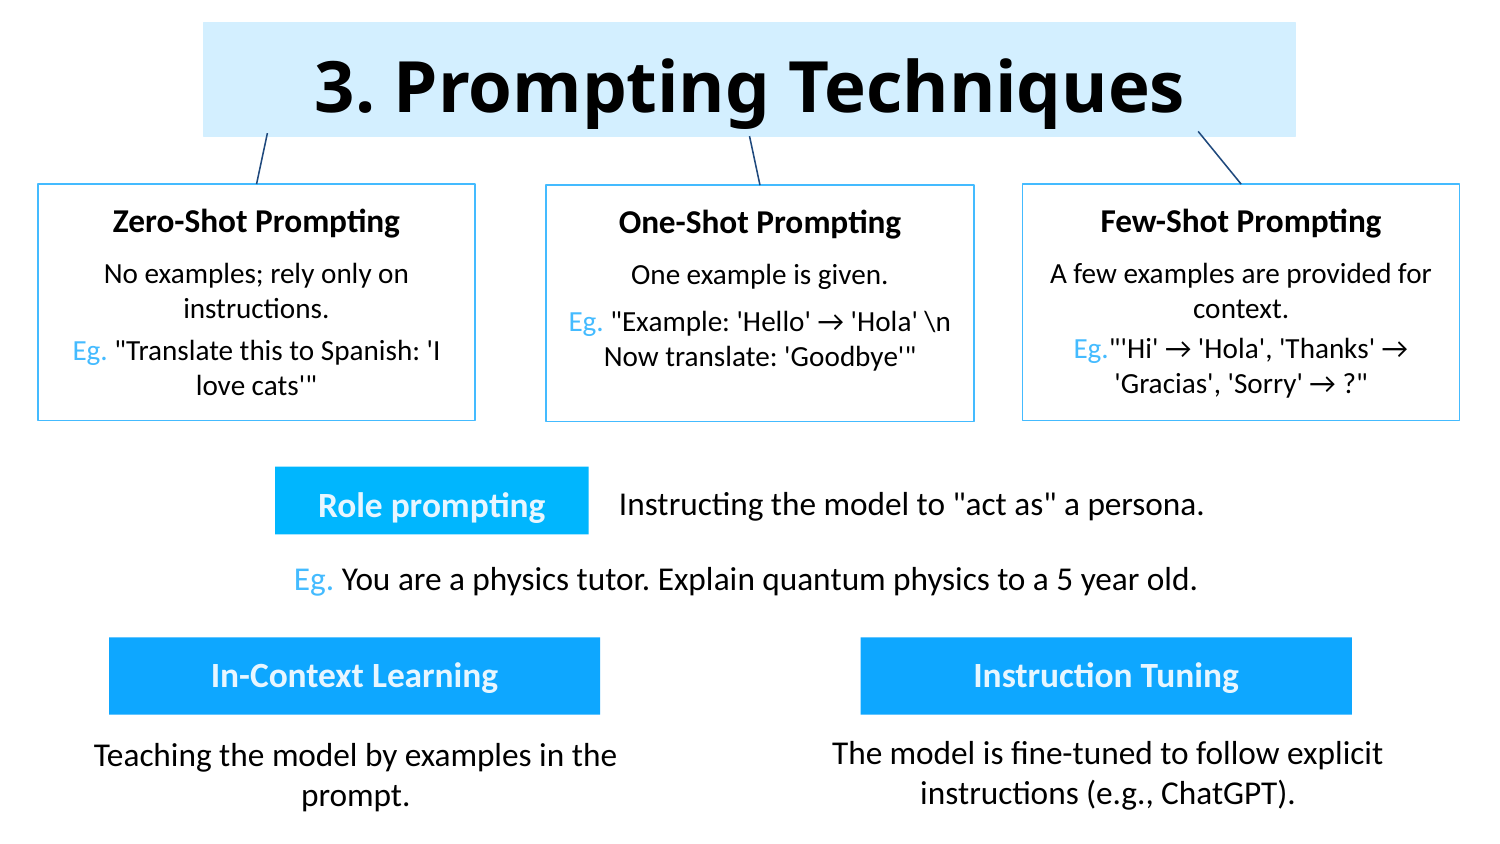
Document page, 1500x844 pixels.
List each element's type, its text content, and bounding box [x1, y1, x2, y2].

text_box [256, 132, 268, 185]
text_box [749, 135, 761, 186]
text_box Instruction Tuning [860, 637, 1352, 715]
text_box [203, 22, 1296, 137]
text_box Zero-Shot Prompting No examples; rely only on instructions. Eg. "Translate this to Spanish: 'I love cats'" [38, 184, 476, 421]
text_box Instructing the model to "act as" a persona. [596, 466, 1240, 535]
text_box Few-Shot Prompting A few examples are provided for context. Eg."'Hi' → 'Hola', 'Thanks' → 'Gracias', 'Sorry' → ?" [1022, 184, 1460, 421]
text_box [1197, 131, 1242, 185]
text_box In-Context Learning [109, 637, 601, 715]
text_box Teaching the model by examples in the prompt. [38, 718, 674, 814]
text_box One-Shot Prompting One example is given. Eg. "Example: 'Hello' → 'Hola' \n Now translate: 'Goodbye'" [546, 185, 974, 422]
text_box The model is fine-tuned to follow explicit instructions (e.g., ChatGPT). [744, 716, 1473, 812]
text_box Role prompting [275, 466, 589, 535]
text_box Eg. You are a physics tutor. Explain quantum physics to a 5 year old. [278, 541, 1246, 589]
